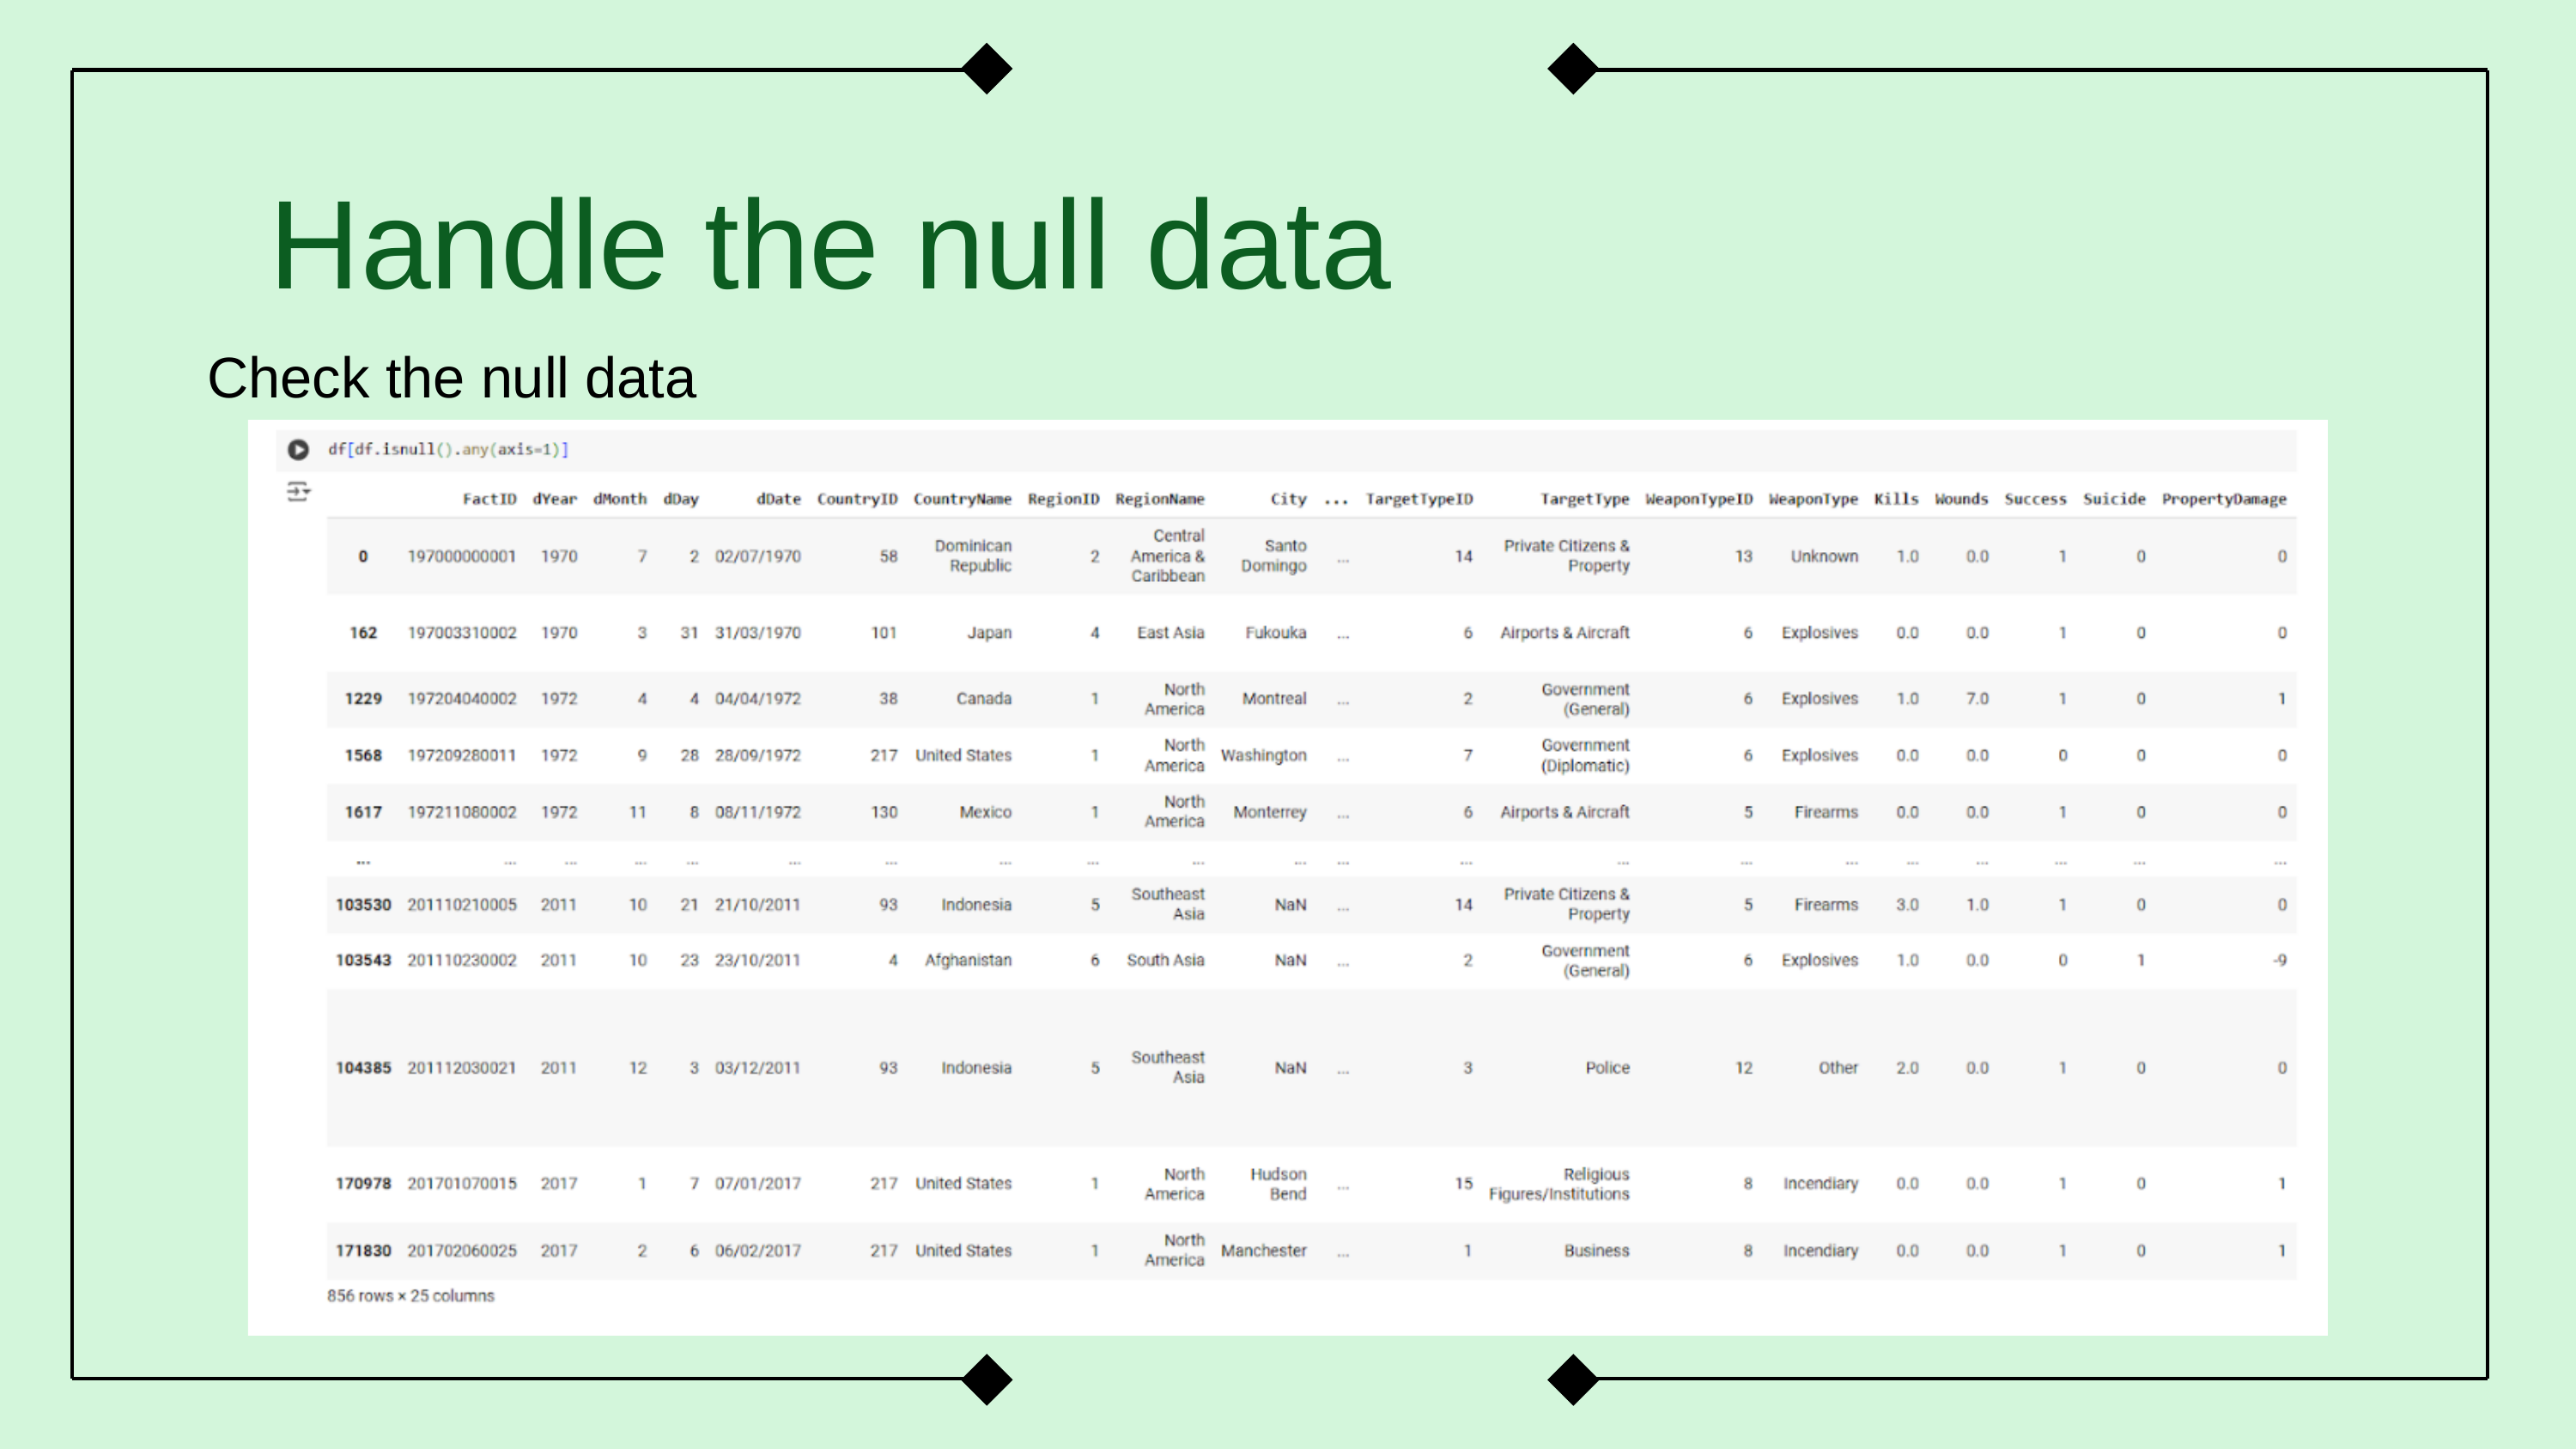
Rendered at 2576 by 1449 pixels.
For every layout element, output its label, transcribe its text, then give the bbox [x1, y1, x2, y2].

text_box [71, 42, 1013, 1406]
text_box [1016, 420, 1542, 1336]
text_box Handle the null data [1016, 134, 1517, 315]
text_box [1546, 42, 2488, 1406]
